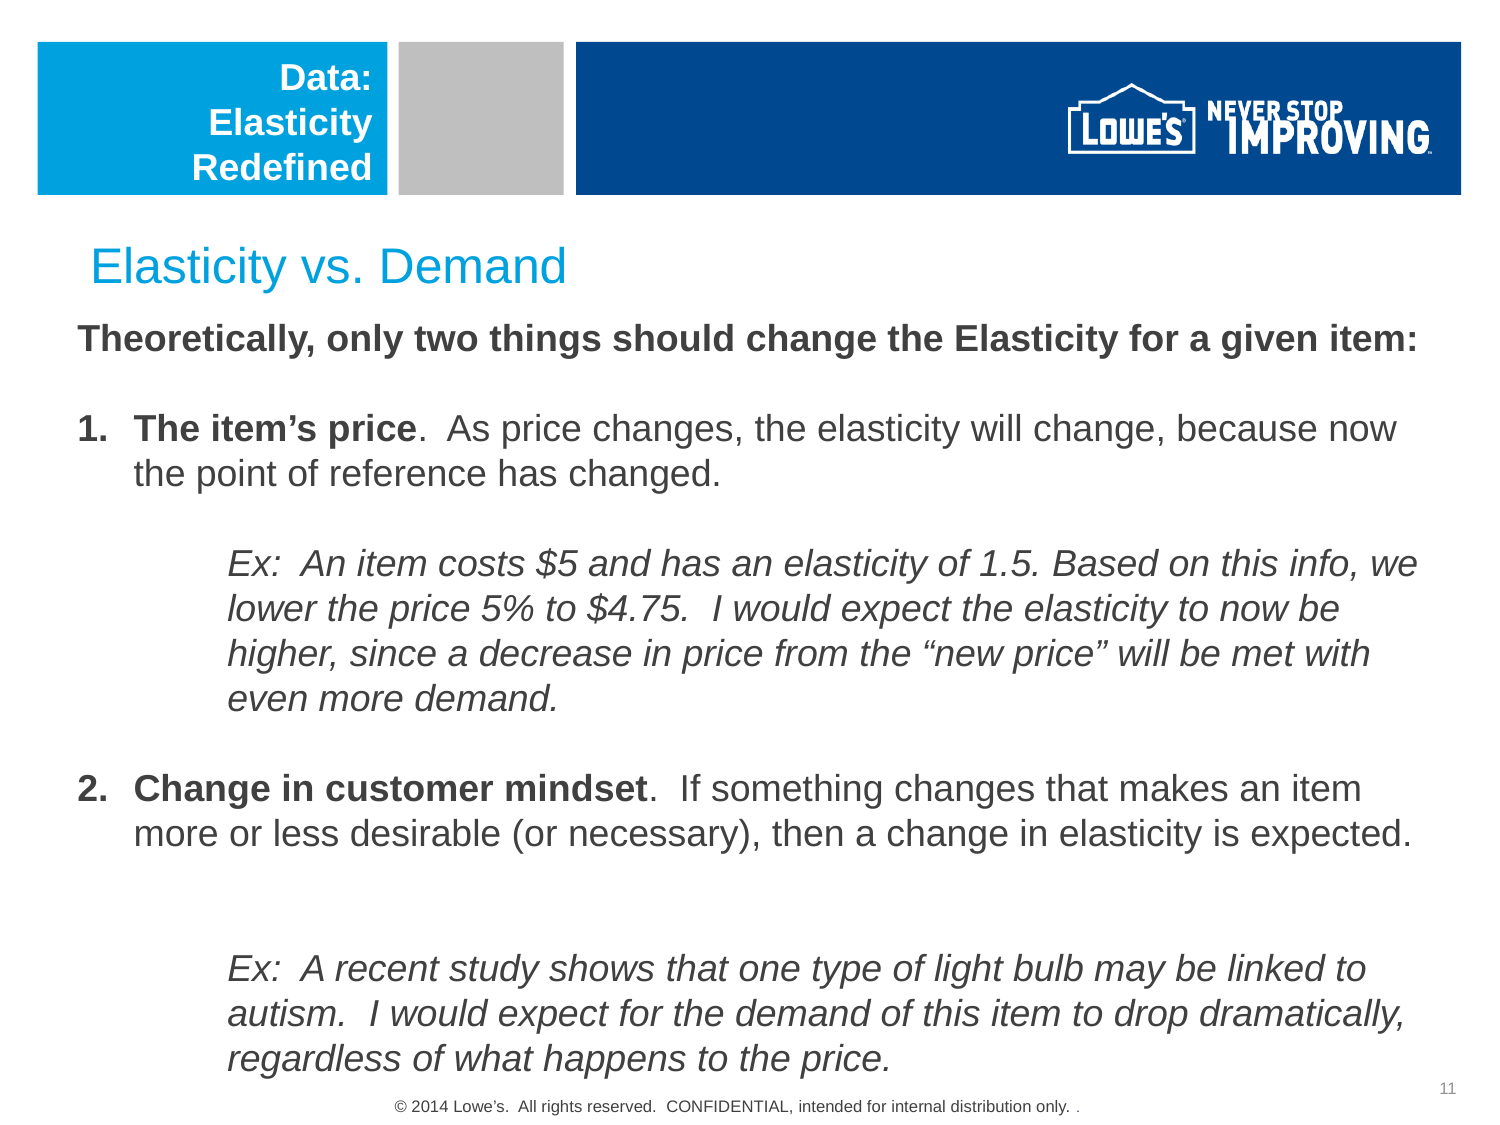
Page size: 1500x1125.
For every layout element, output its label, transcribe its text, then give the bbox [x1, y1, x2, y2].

title Elasticity vs. Demand [75, 212, 1440, 315]
slide_number 11 [1121, 1066, 1472, 1110]
text_box Theoretically, only two things should change the Elasticity for a given item: The item’s price. As price changes, the elasticity will change, because now the point of reference has changed. Ex: An item costs $5 and has an elasticity of 1.5. Based on this info, we lower the price 5% to $4.75. I would expect the elasticity to now be higher, since a decrease in price from the “new price” will be met with even more demand. Change in customer mindset. If something changes that makes an item more or less desirable (or necessary), then a change in elasticity is expected. Ex: A recent study shows that one type of light bulb may be linked to autism. I would expect for the demand of this item to drop dramatically, regardless of what happens to the price. [62, 306, 1438, 1086]
text_box Data: Elasticity Redefined [50, 45, 388, 195]
text_box © 2014 Lowe’s. All rights reserved. CONFIDENTIAL, intended for internal distribution only. . [379, 1088, 1095, 1123]
picture [1068, 83, 1432, 154]
